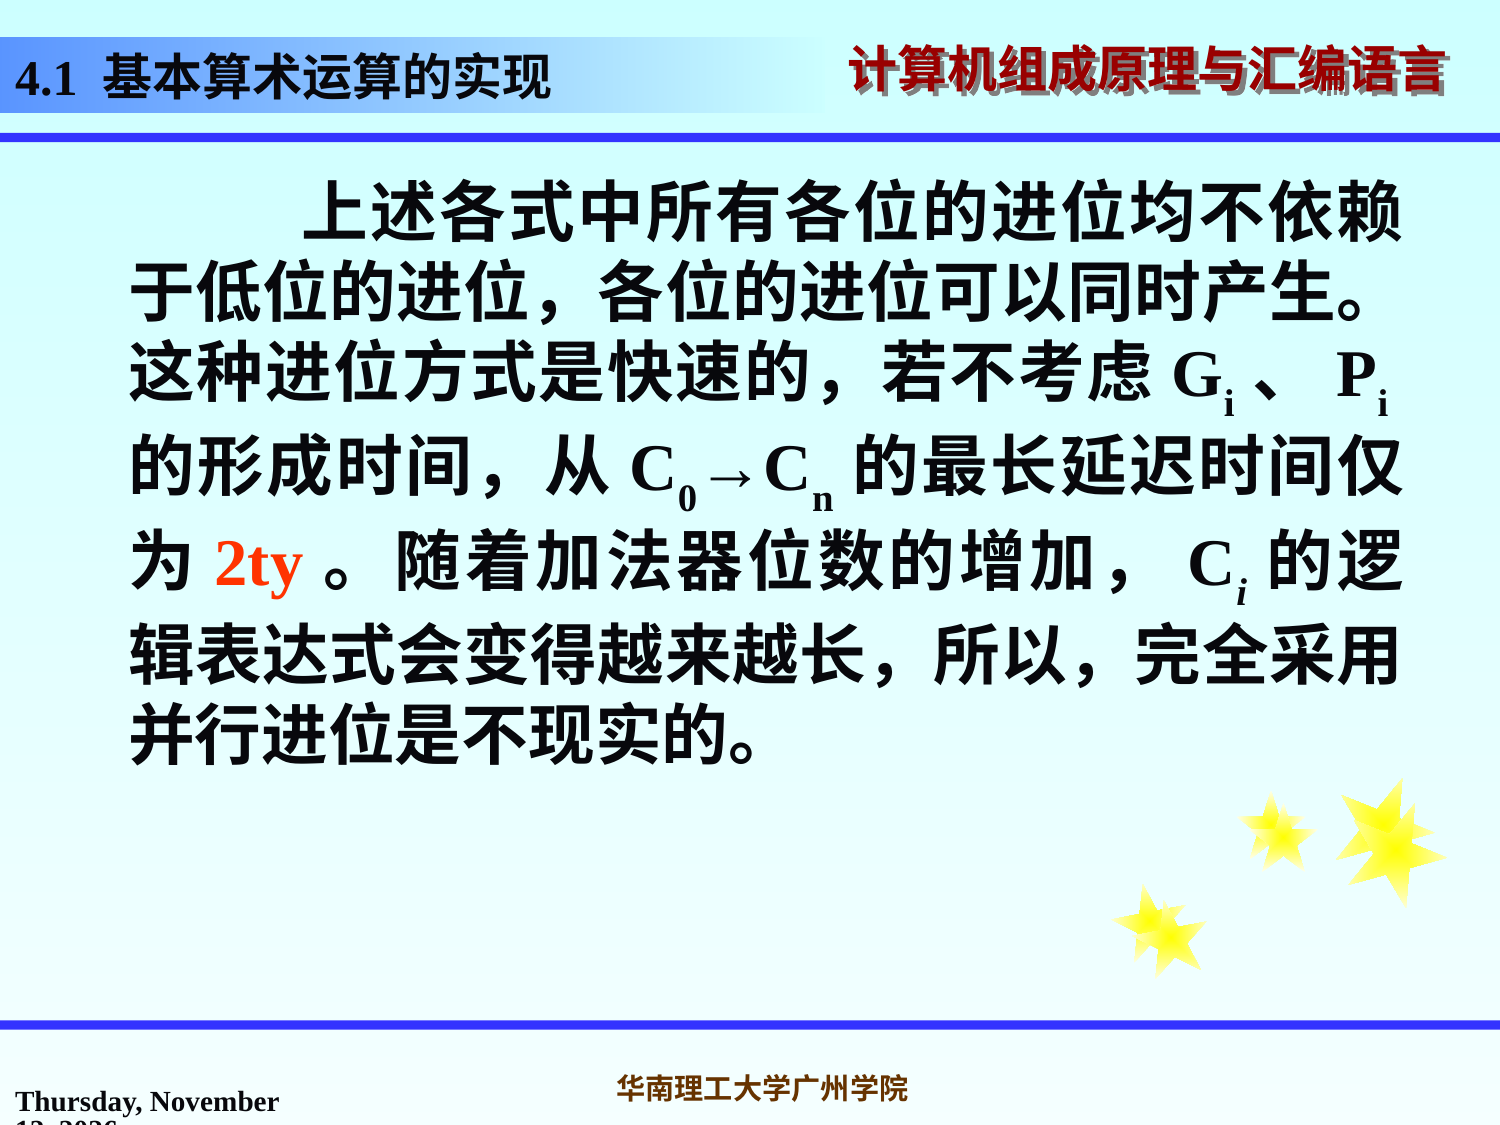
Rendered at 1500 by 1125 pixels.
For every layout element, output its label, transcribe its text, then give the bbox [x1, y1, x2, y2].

list 上述各式中所有各位的进位均不依赖于低位的进位，各位的进位可以同时产生。这种进位方式是快速的，若不考虑Gi、Pi的形成时间，从C0→Cn的最长延迟时间仅为2ty。随着加法器位数的增加，Ci的逻辑表达式会变得越来越长，所以，完全采用并行进位是不现实的。 [56, 162, 1420, 1066]
title 4.1 基本算术运算的实现 [0, 37, 825, 113]
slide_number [0, 1050, 313, 1125]
footer 华南理工大学广州学院 [525, 1066, 1000, 1125]
